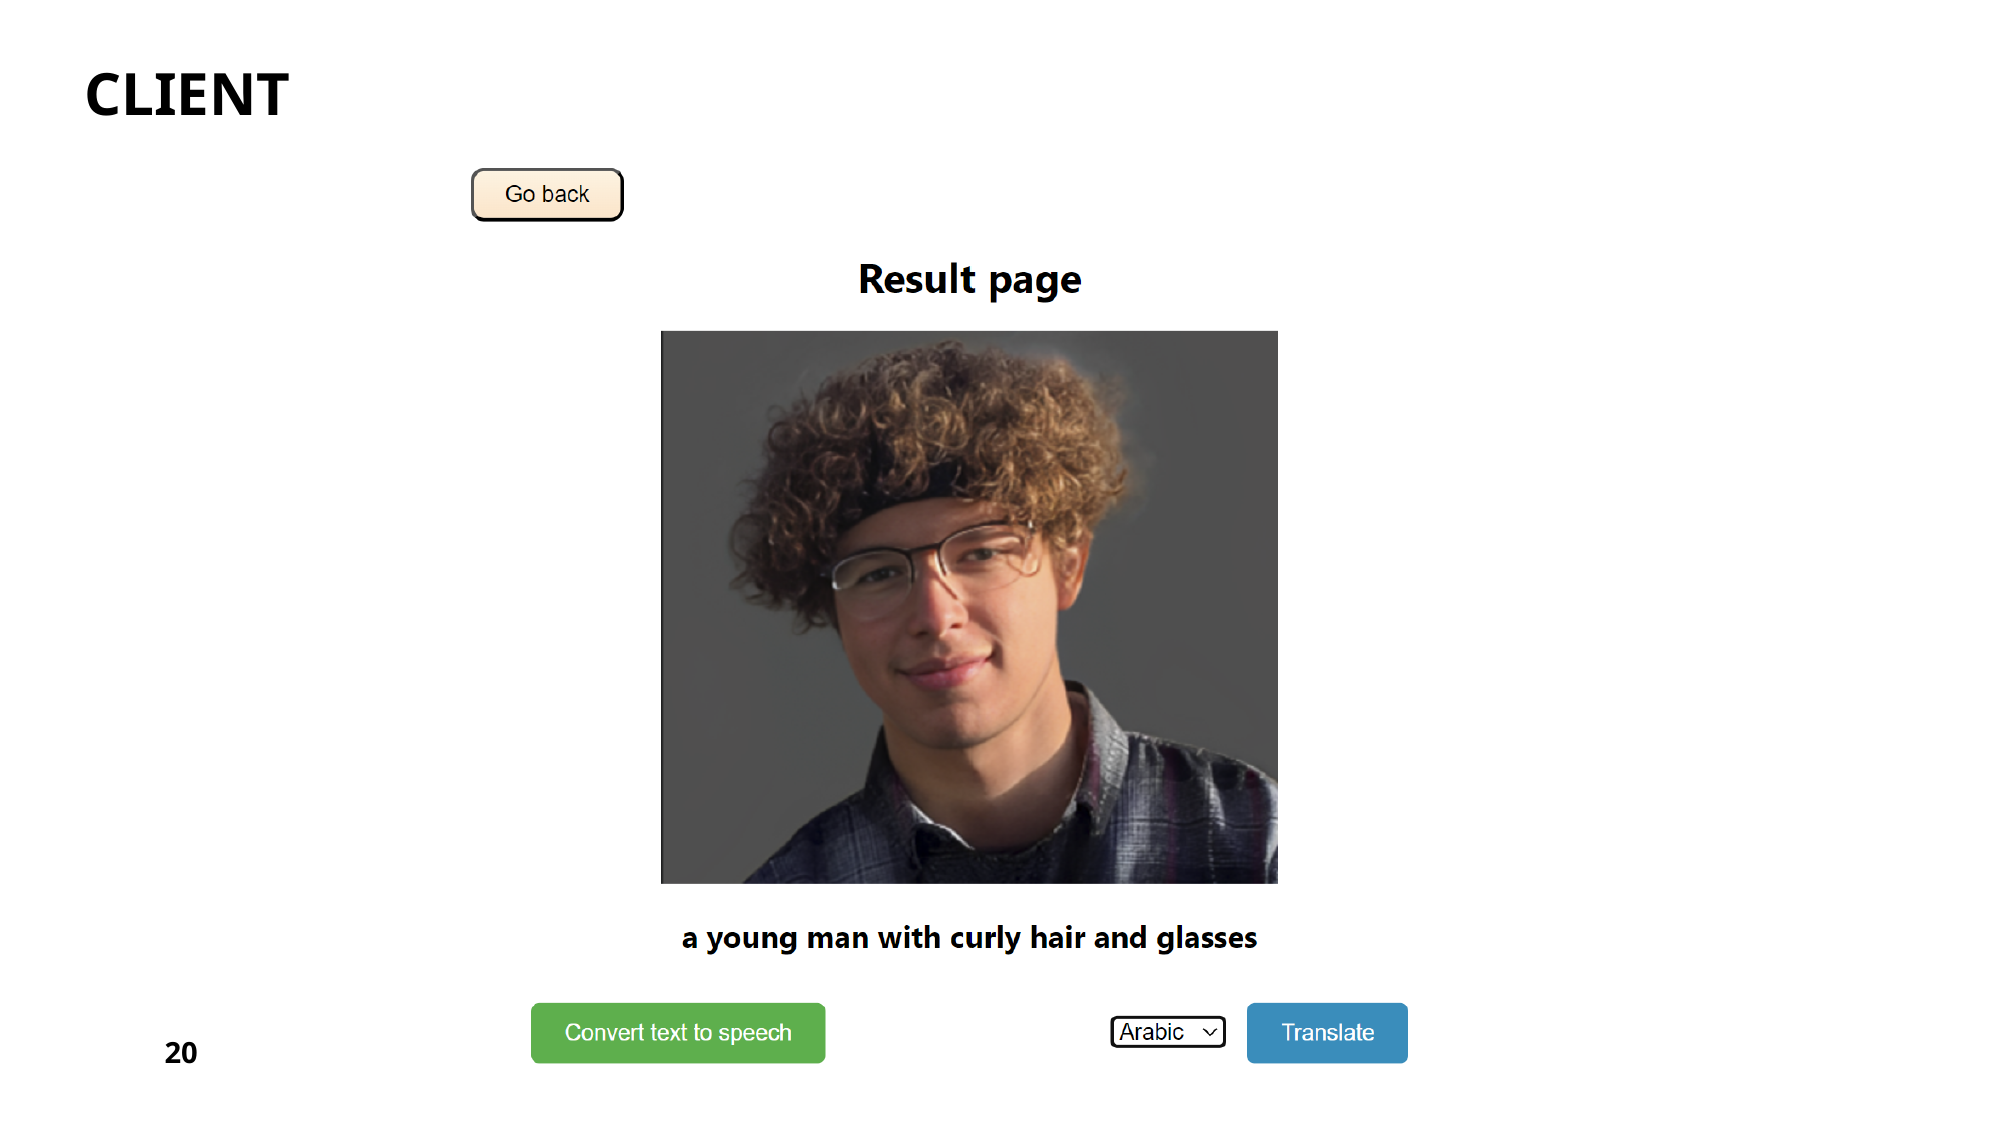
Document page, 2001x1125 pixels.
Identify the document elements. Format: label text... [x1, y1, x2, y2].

title Client [69, 0, 1776, 136]
picture [382, 135, 1562, 1113]
slide_number 20 [149, 1024, 382, 1085]
